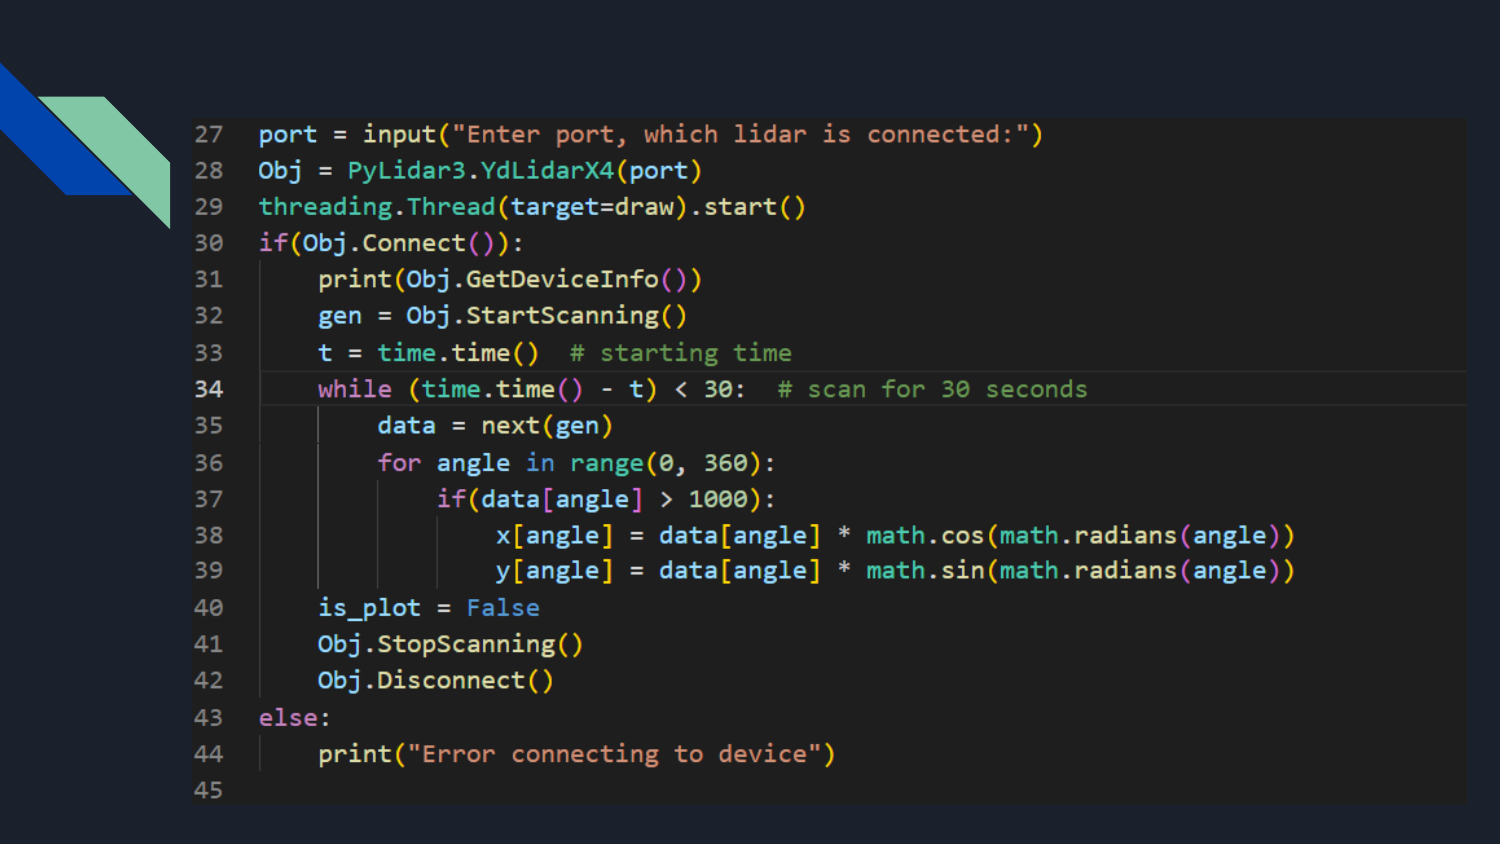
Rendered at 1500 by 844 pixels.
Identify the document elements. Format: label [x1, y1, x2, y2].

picture [192, 117, 1467, 806]
